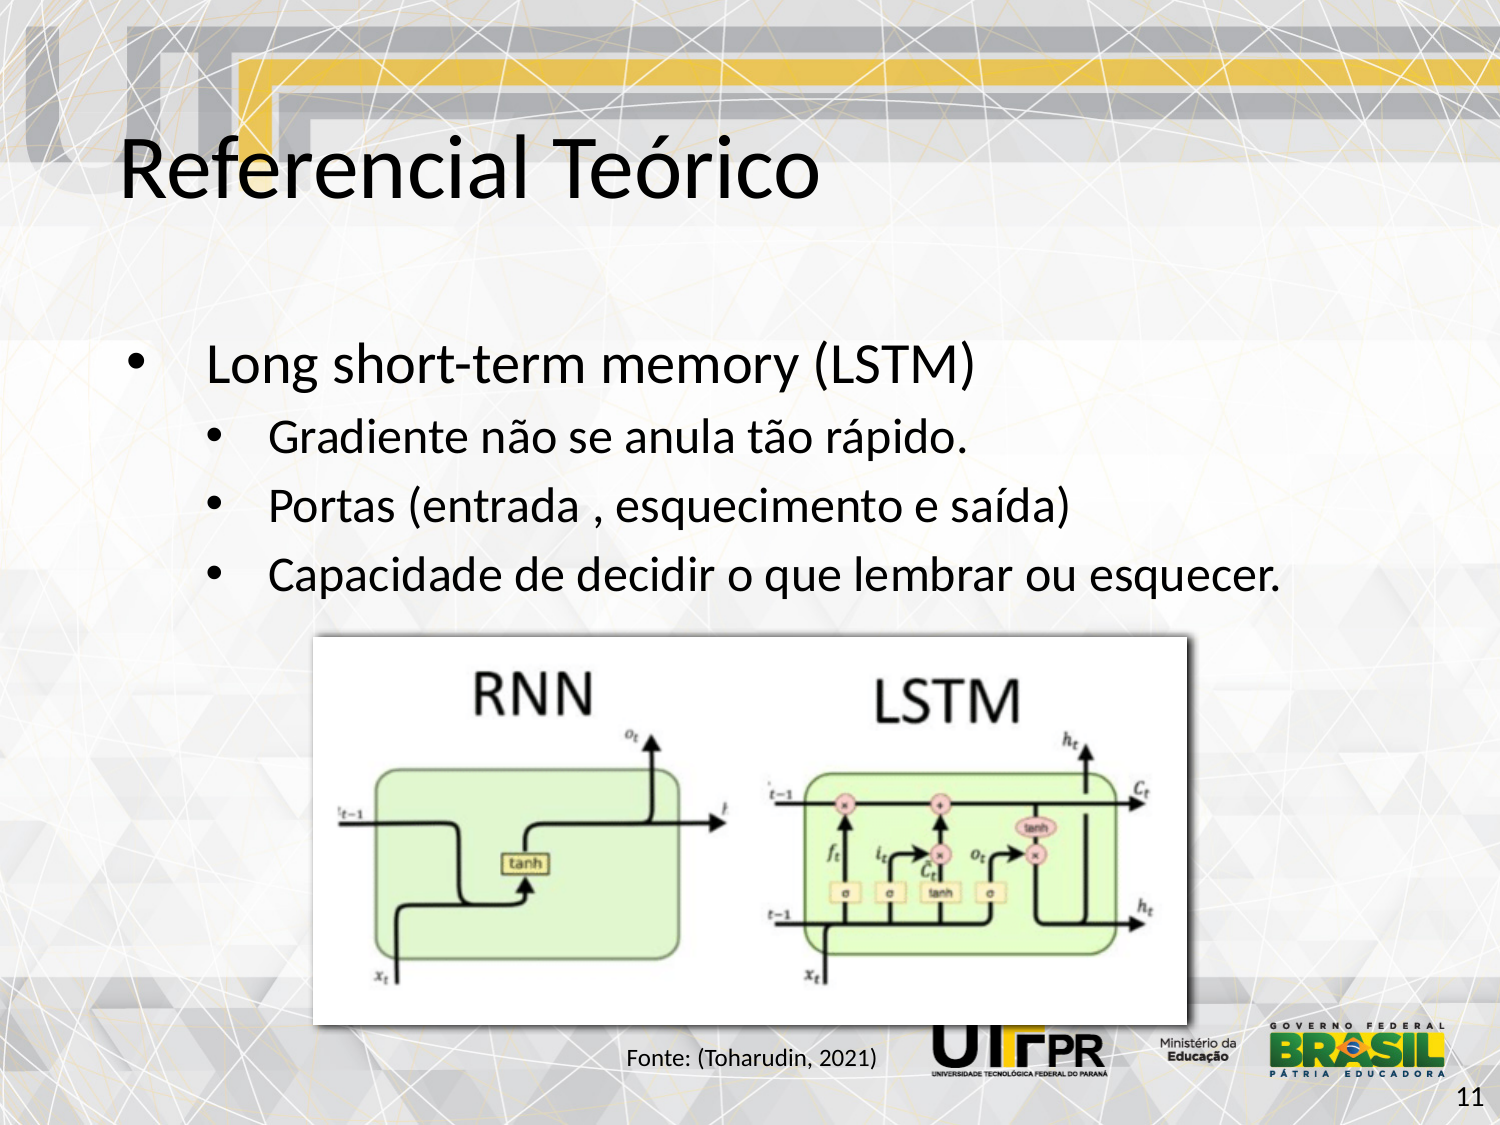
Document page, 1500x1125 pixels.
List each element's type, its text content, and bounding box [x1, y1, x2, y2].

list Long short-term memory (LSTM) Gradiente não se anula tão rápido. Portas (entrada , esquecimento e saída) Capacidade de decidir o que lembrar ou esquecer. [103, 299, 1397, 1014]
picture [0, 0, 1500, 1125]
text_box Fonte: (Toharudin, 2021) [317, 1033, 1187, 1075]
slide_number ‹#› [1162, 1065, 1500, 1125]
title Referencial Teórico [103, 59, 1397, 278]
